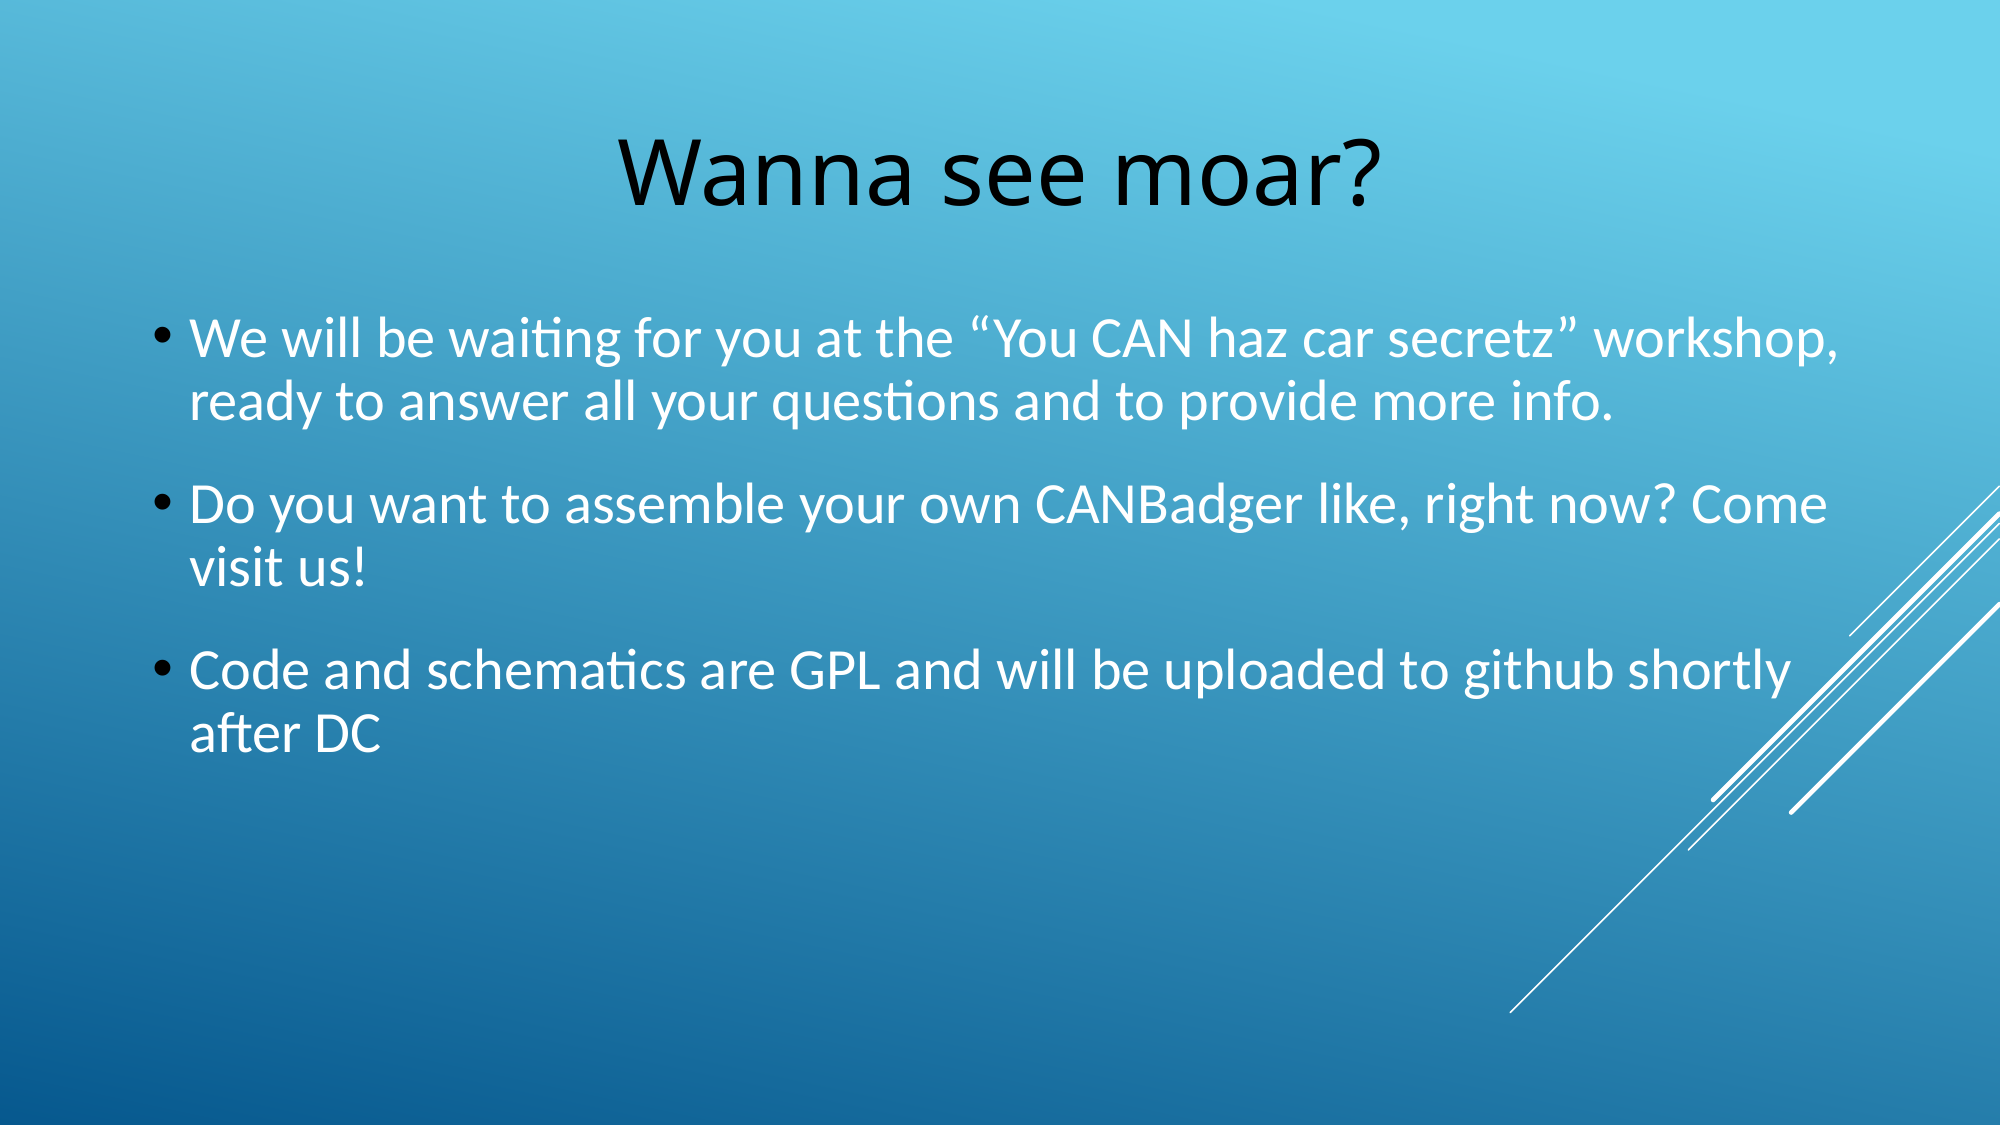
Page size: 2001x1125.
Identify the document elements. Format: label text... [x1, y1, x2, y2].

text_box Wanna see moar? [137, 59, 1863, 278]
text_box We will be waiting for you at the “You CAN haz car secretz” workshop, ready to answer all your questions and to provide more info. Do you want to assemble your own CANBadger like, right now? Come visit us! Code and schematics are GPL and will be uploaded to github shortly after DC [137, 299, 1863, 1014]
